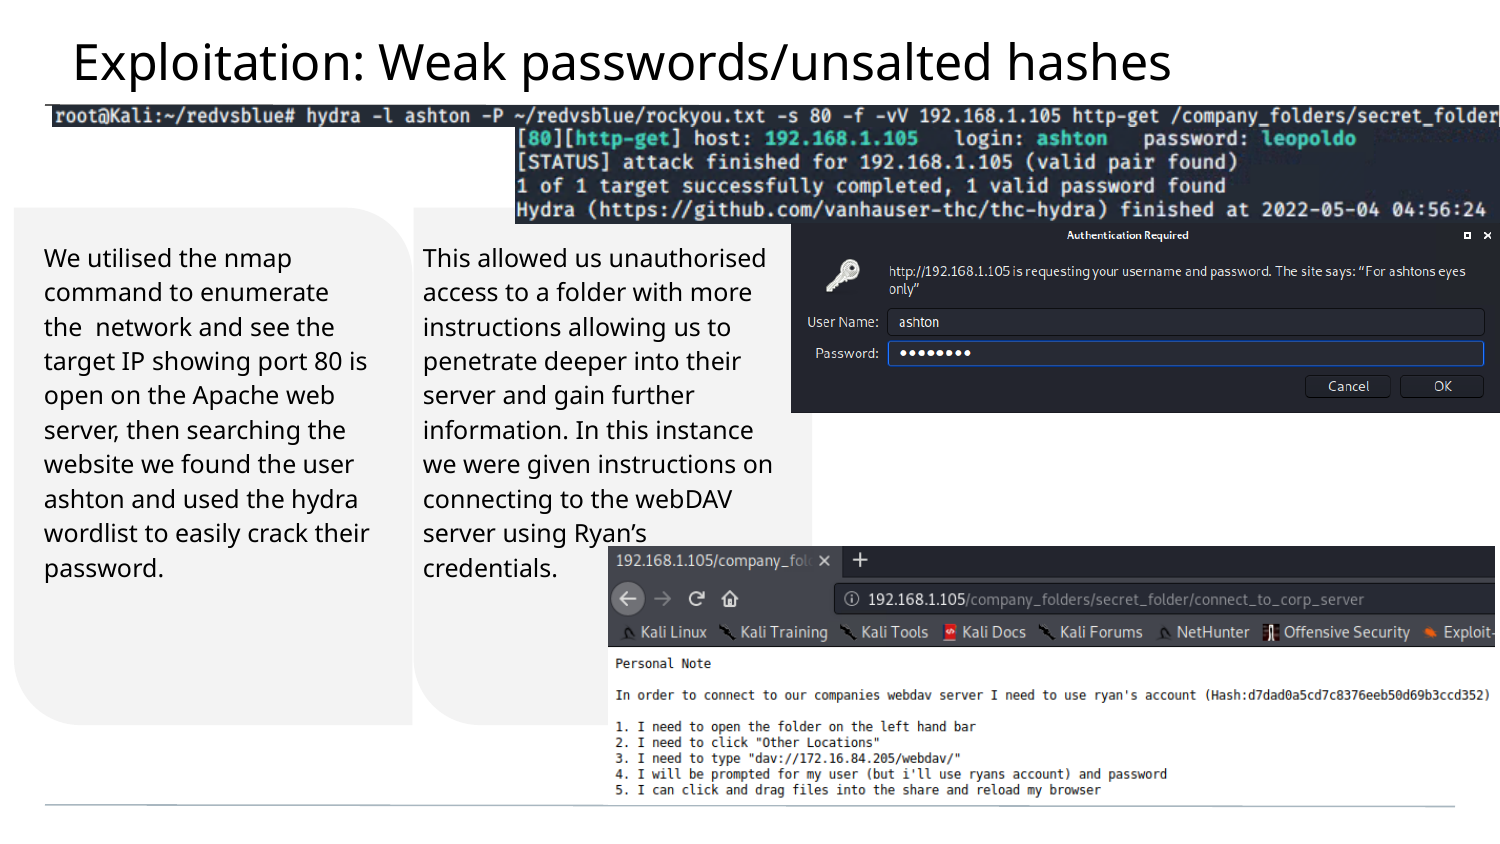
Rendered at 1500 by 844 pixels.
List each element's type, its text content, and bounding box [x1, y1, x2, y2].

picture [607, 545, 1495, 805]
title Exploitation: Weak passwords/unsalted hashes [0, 0, 1500, 88]
text_box [806, 421, 813, 544]
text_box We utilised the nmap command to enumerate the network and see the target IP showing port 80 is open on the Apache web server, then searching the website we found the user ashton and used the hydra wordlist to easily crack their password. [13, 207, 392, 726]
picture [51, 105, 1500, 413]
text_box This allowed us unauthorised access to a folder with more instructions allowing us to penetrate deeper into their server and gain further information. In this instance we were given instructions on connecting to the webDAV server using Ryan’s credentials. [392, 207, 806, 726]
